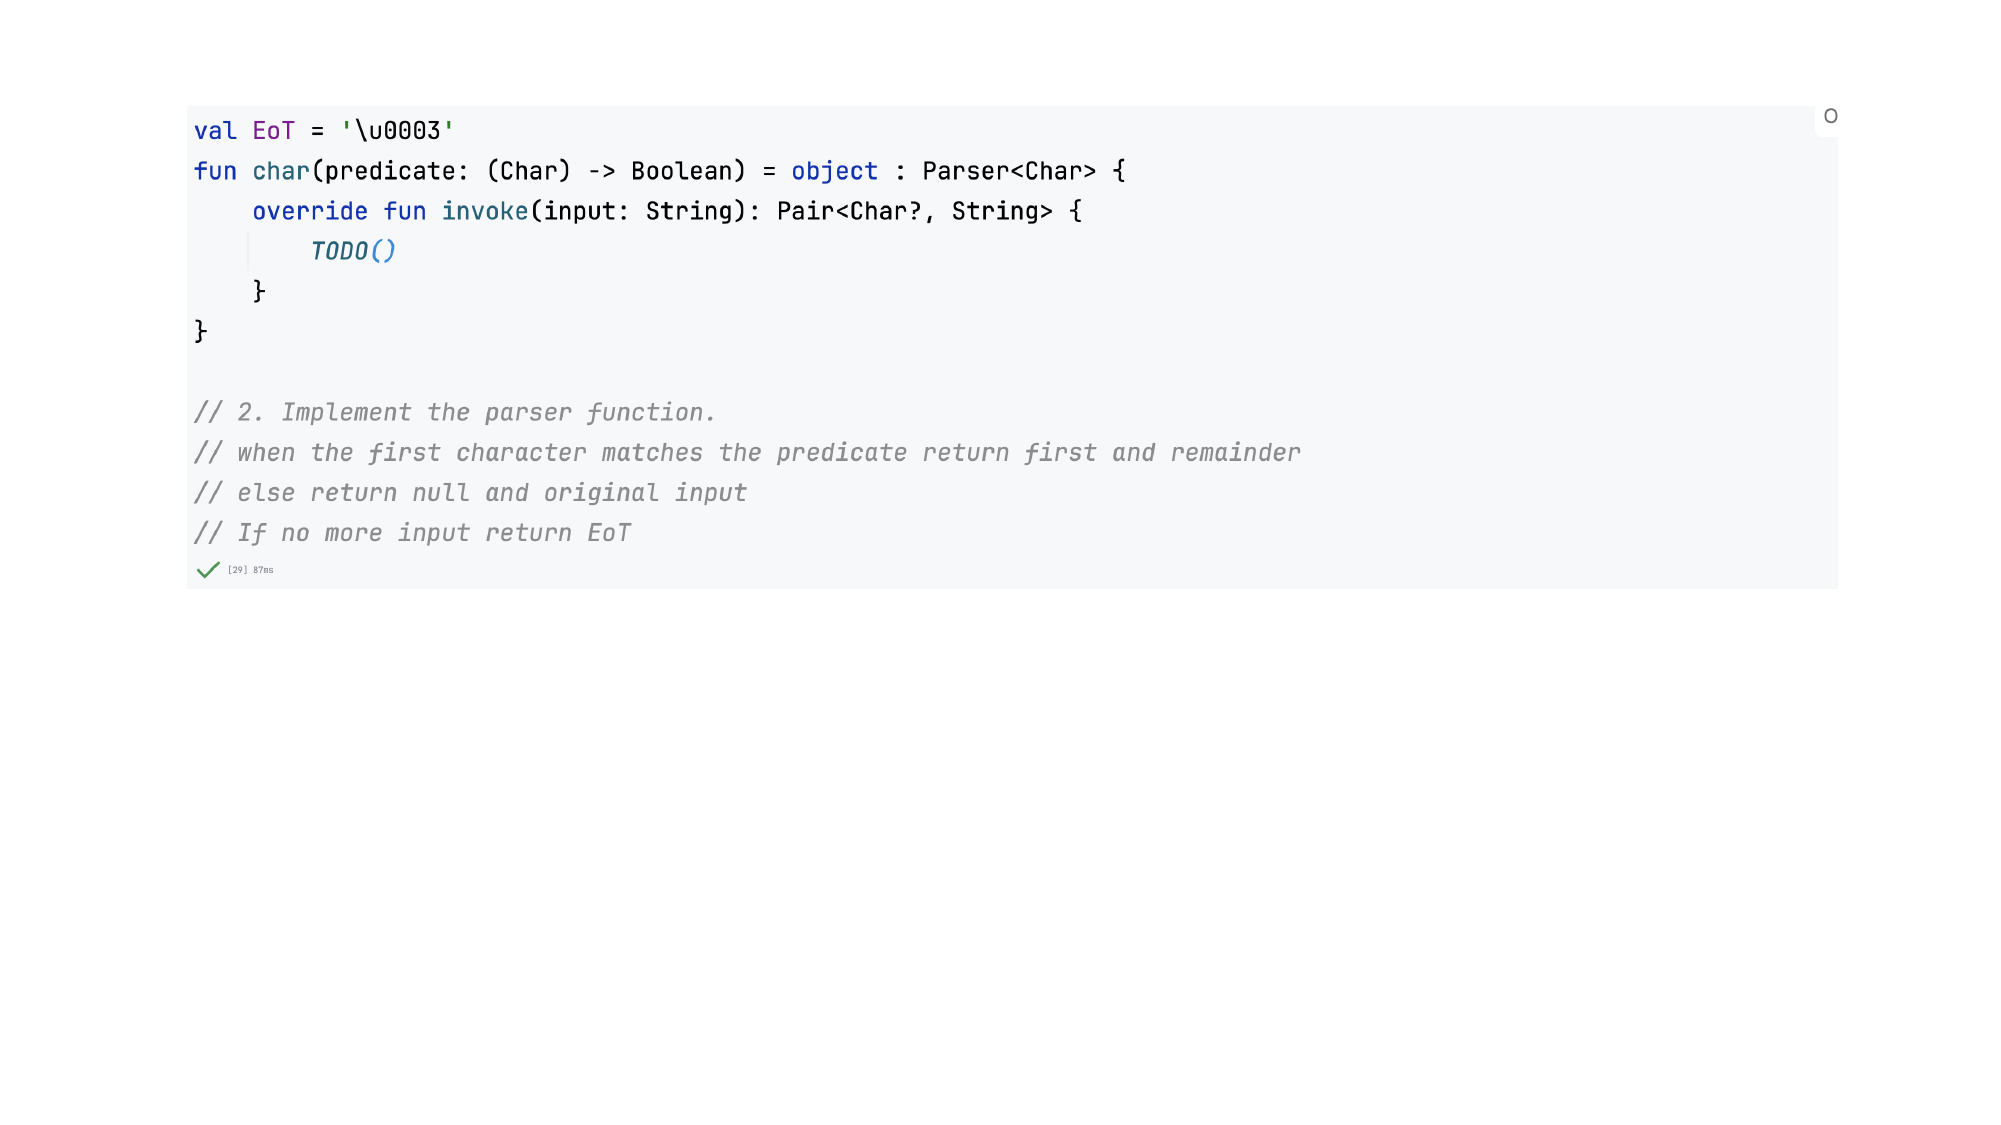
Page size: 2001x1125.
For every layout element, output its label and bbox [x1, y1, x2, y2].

picture [186, 105, 1838, 598]
